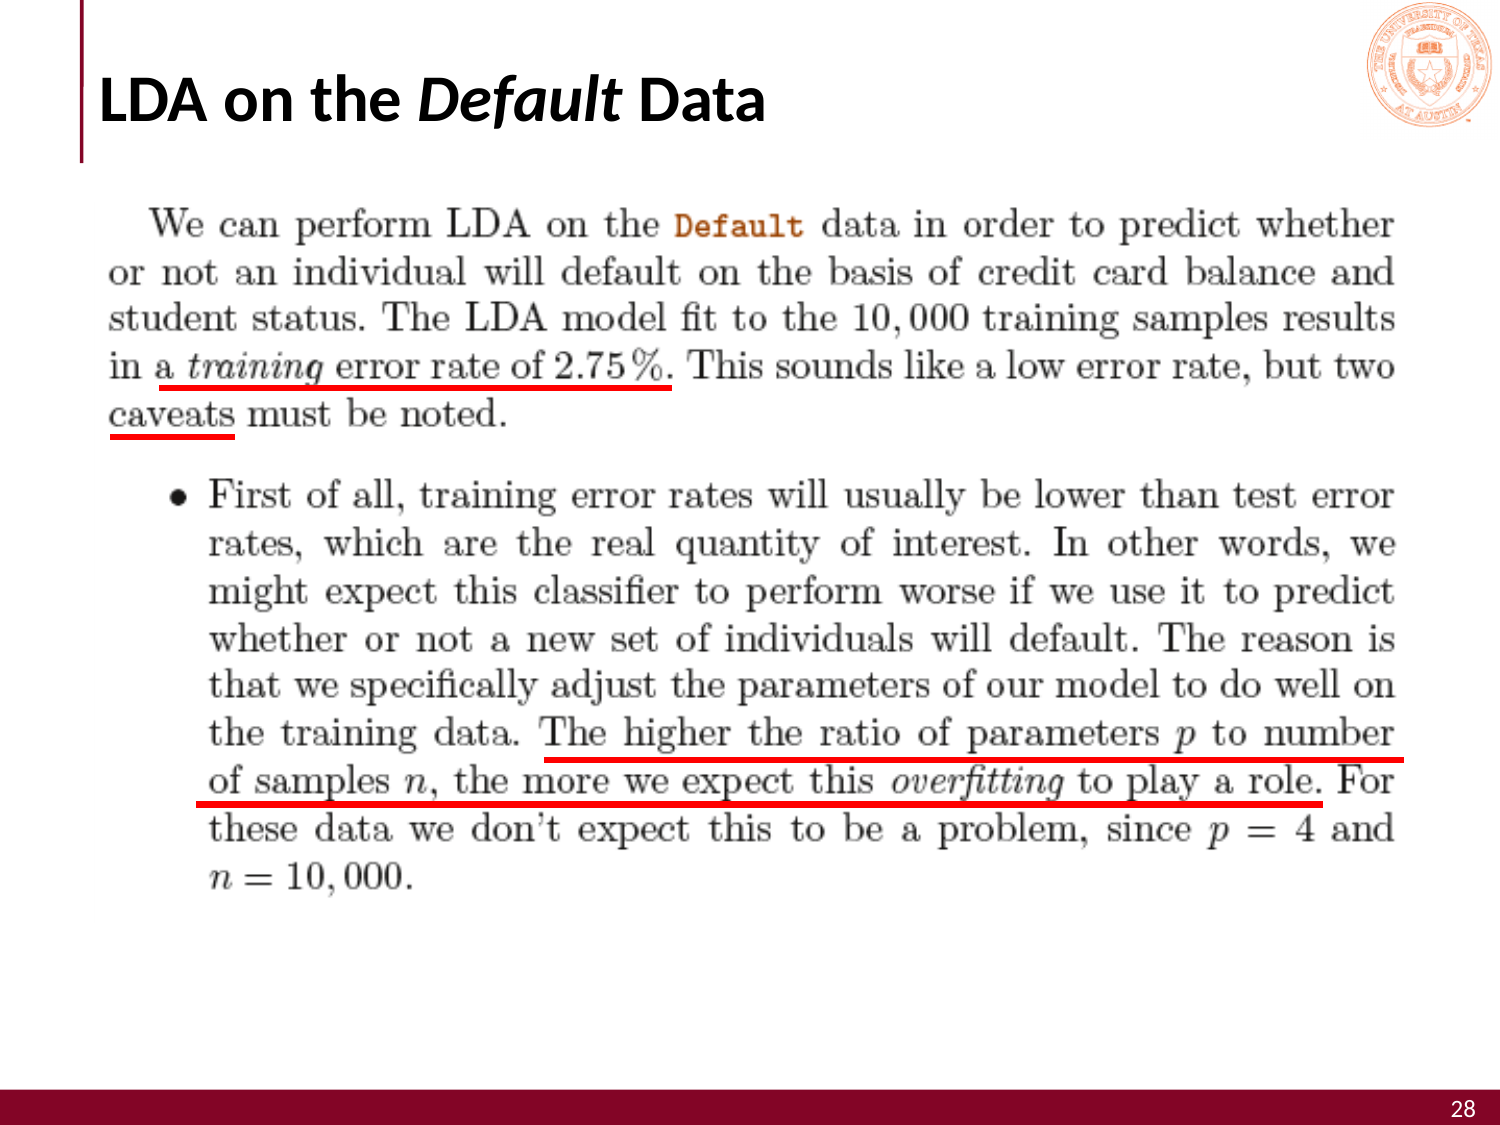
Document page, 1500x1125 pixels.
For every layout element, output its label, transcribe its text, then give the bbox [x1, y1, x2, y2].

slide_number 28 [1141, 1077, 1492, 1125]
title LDA on the Default Data [84, 52, 1380, 137]
picture [1360, 0, 1498, 140]
picture [93, 201, 1405, 924]
